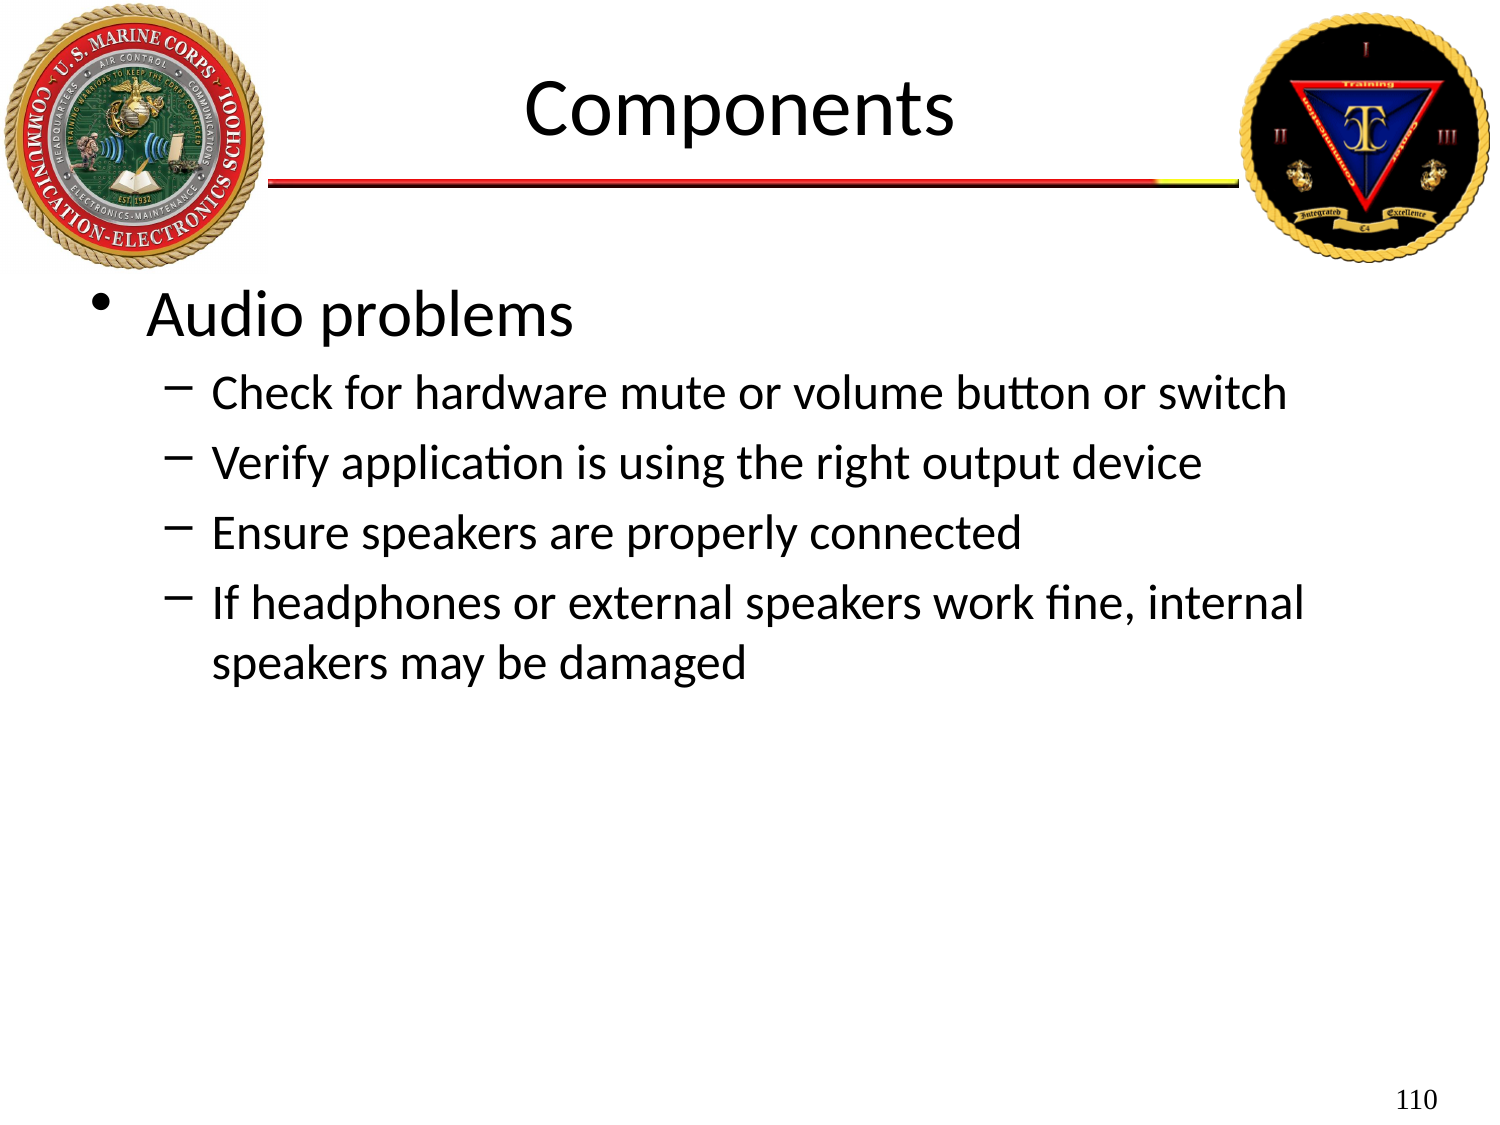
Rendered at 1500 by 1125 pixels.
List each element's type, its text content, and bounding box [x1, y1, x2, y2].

picture [1239, 12, 1490, 263]
title Components [75, 45, 1425, 233]
picture [0, 0, 268, 274]
list Audio problems Check for hardware mute or volume button or switch Verify application is using the right output device Ensure speakers are properly connected If headphones or external speakers work fine, internal speakers may be damaged [75, 262, 1425, 1005]
